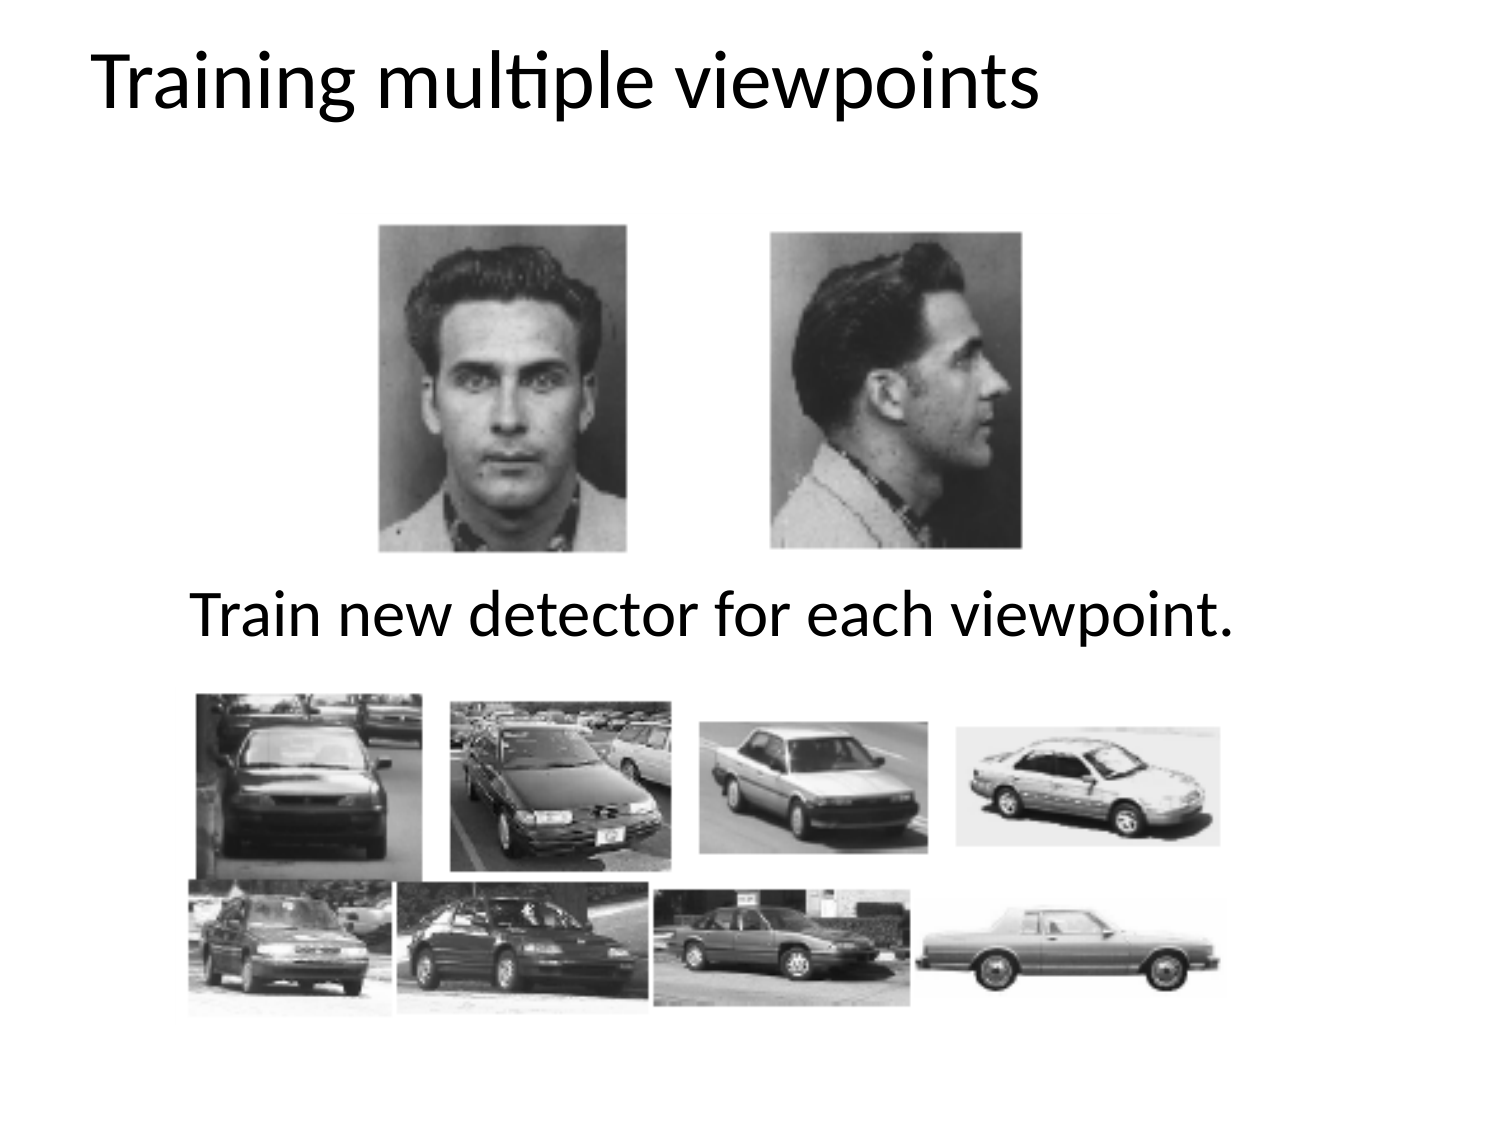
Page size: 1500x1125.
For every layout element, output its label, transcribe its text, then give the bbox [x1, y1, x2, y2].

picture [174, 687, 1254, 1026]
picture [337, 212, 1121, 576]
title Training multiple viewpoints [74, 0, 1426, 151]
list Train new detector for each viewpoint. [174, 562, 1276, 663]
